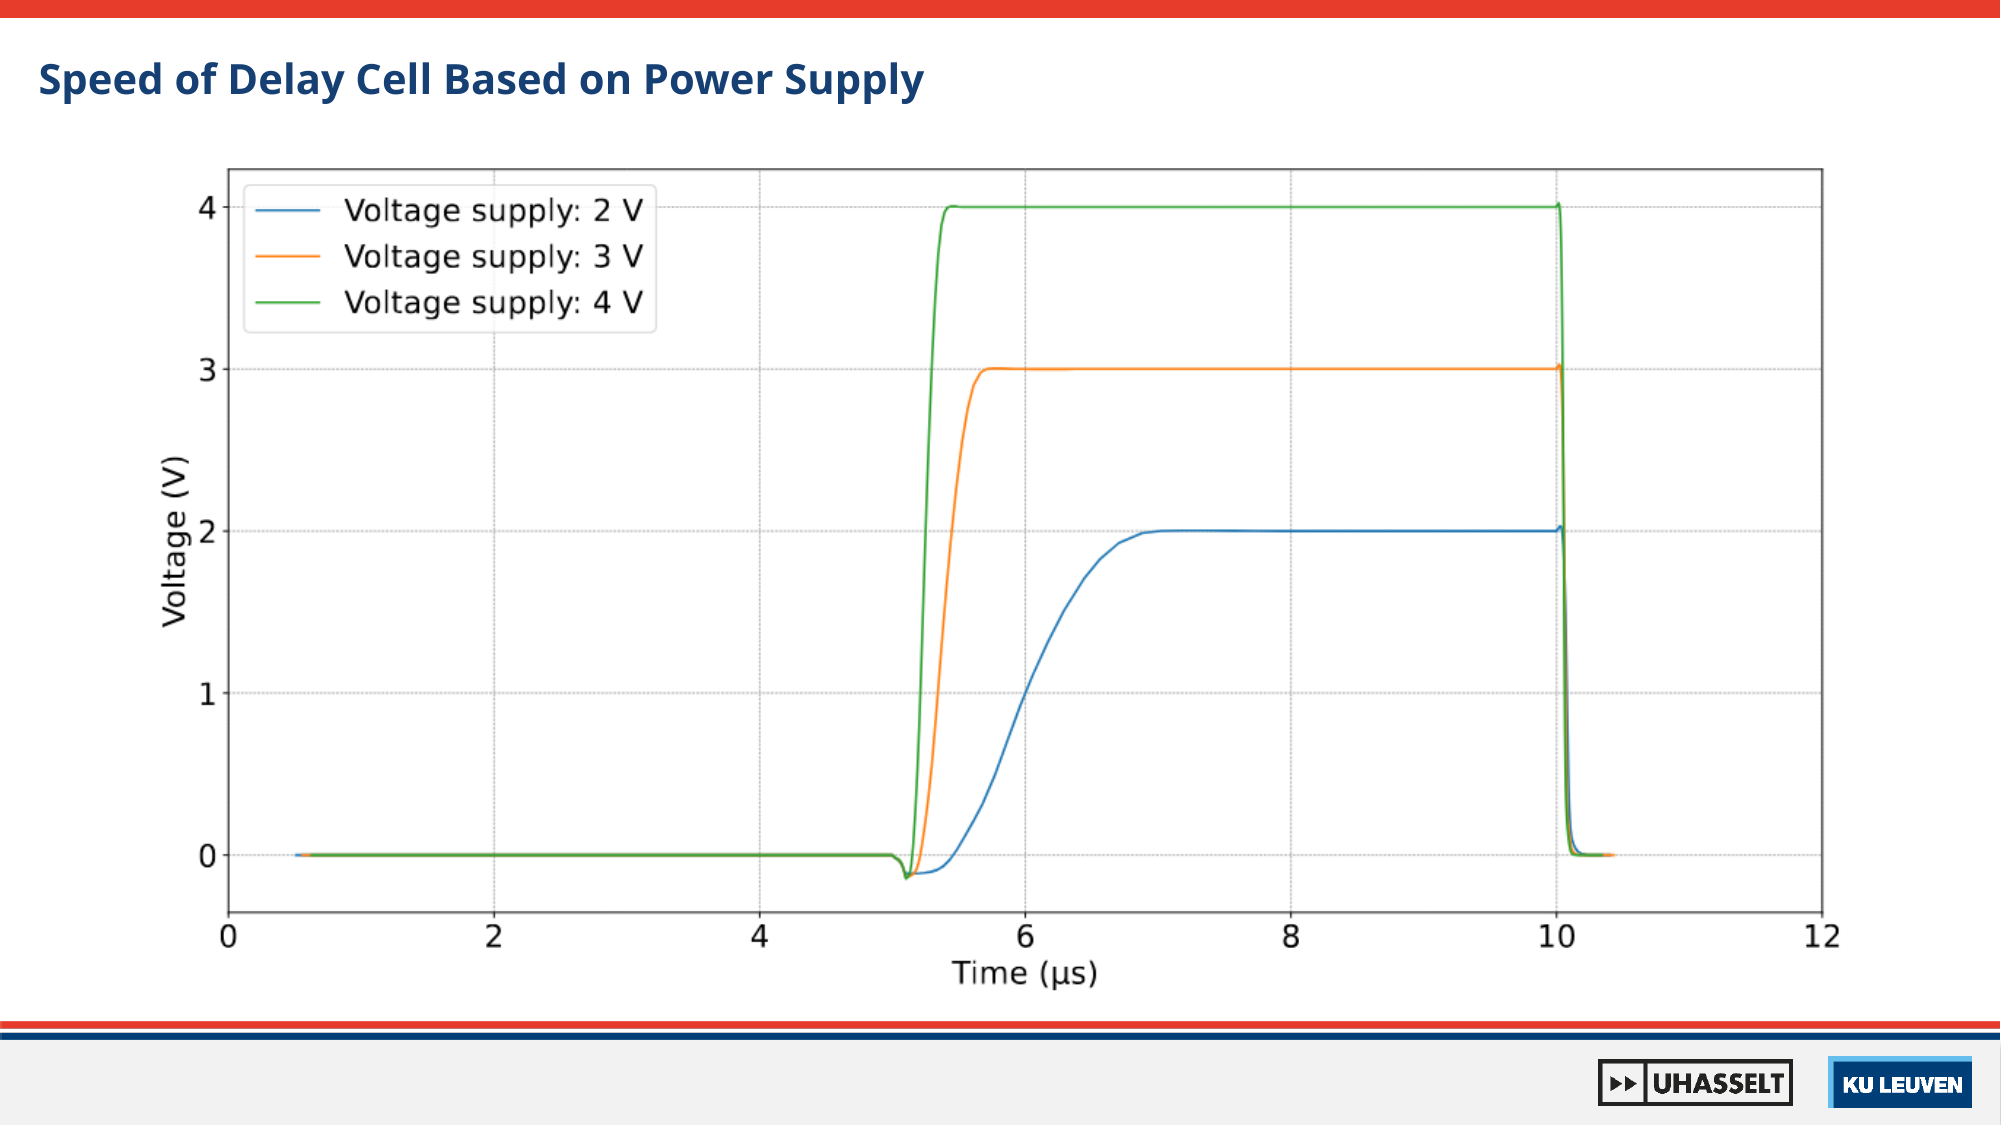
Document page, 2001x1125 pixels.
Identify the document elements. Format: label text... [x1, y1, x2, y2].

title Speed of Delay Cell Based on Power Supply [23, 32, 1990, 123]
picture [1828, 1056, 1972, 1108]
picture [0, 1021, 2000, 1040]
picture [1598, 1059, 1793, 1106]
picture [135, 148, 1865, 1006]
picture [0, 0, 2000, 18]
